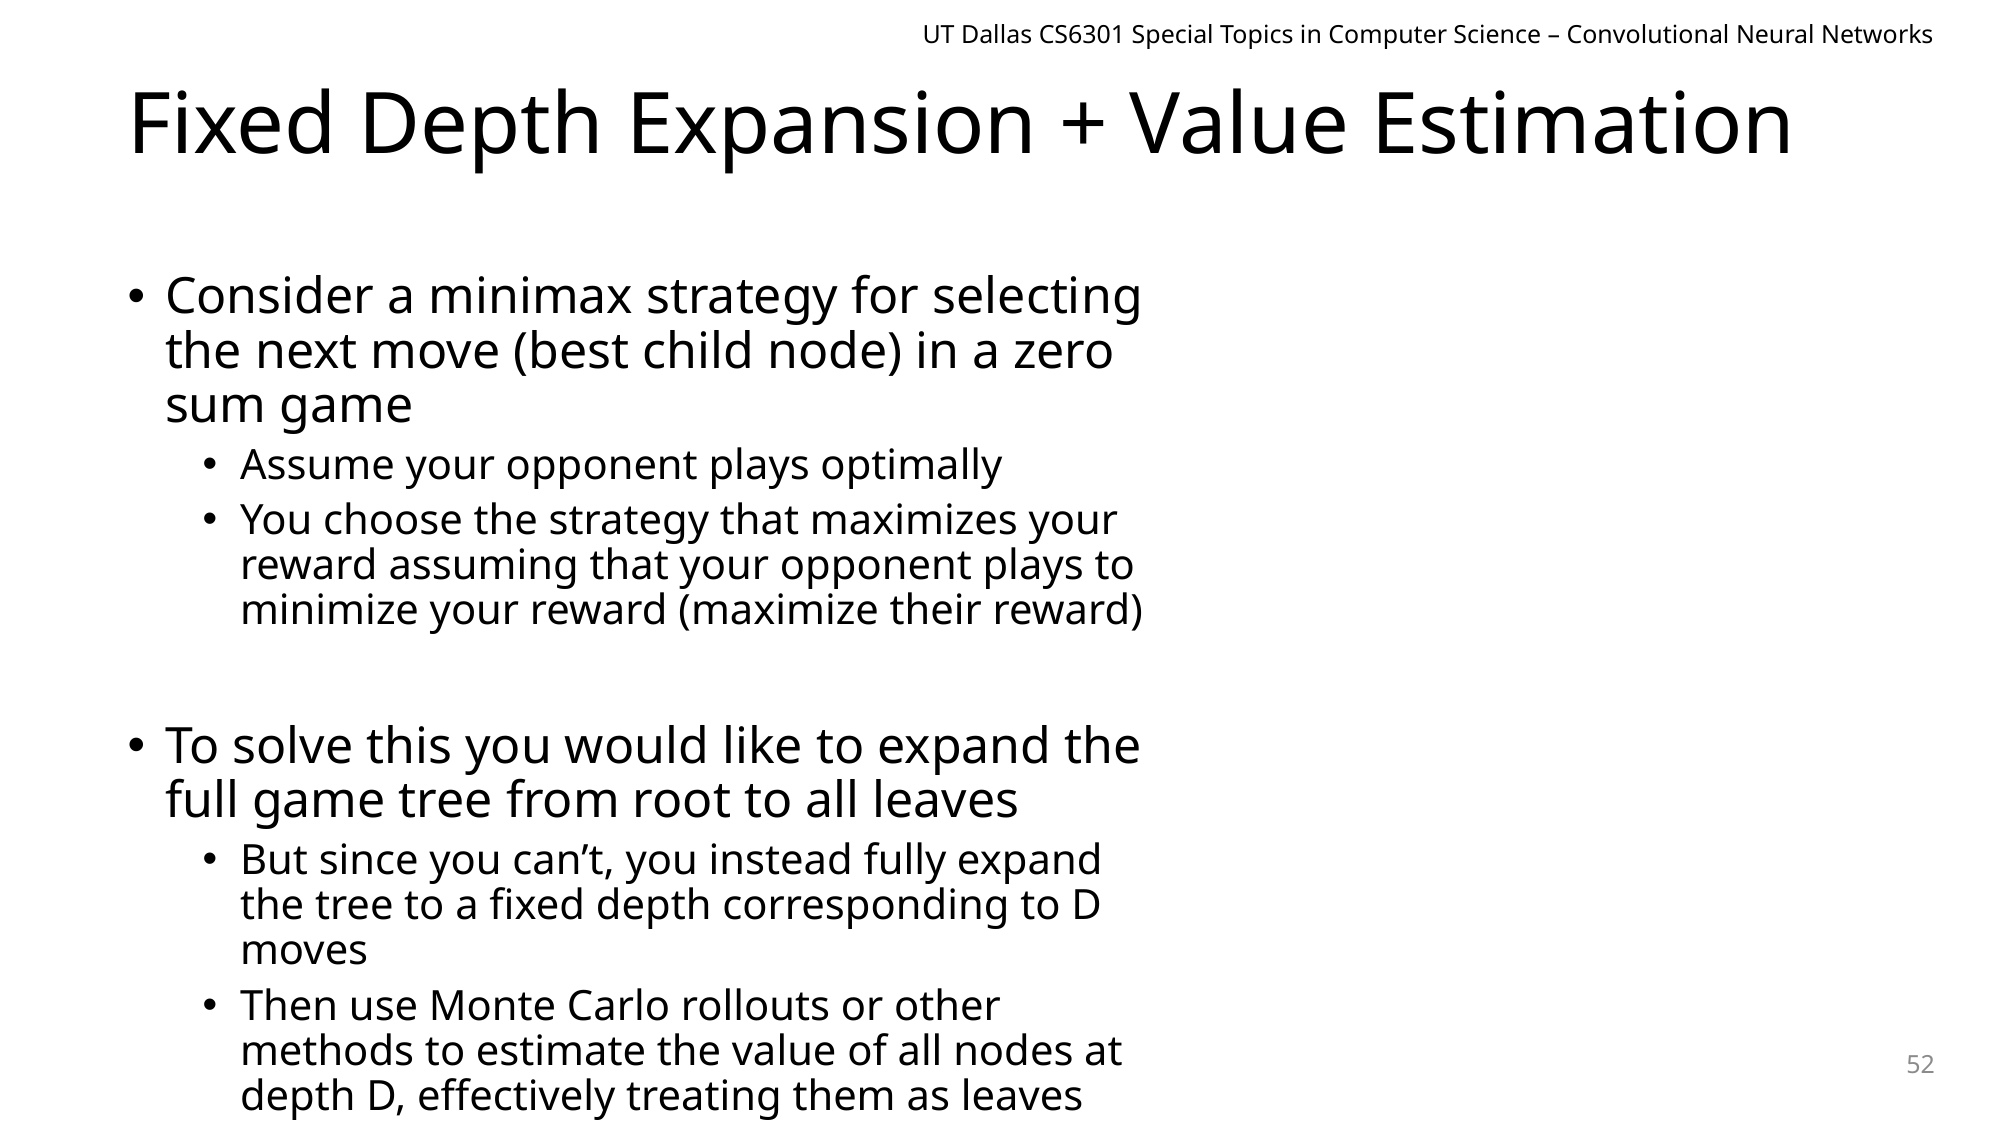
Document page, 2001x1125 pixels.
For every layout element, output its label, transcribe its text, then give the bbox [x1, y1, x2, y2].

slide_number 52 [1500, 1036, 1950, 1096]
list Consider a minimax strategy for selecting the next move (best child node) in a zero sum game Assume your opponent plays optimally You choose the strategy that maximizes your reward assuming that your opponent plays to minimize your reward (maximize their reward) To solve this you would like to expand the full game tree from root to all leaves But since you can’t, you instead fully expand the tree to a fixed depth corresponding to D moves Then use Monte Carlo rollouts or other methods to estimate the value of all nodes at depth D, effectively treating them as leaves Then apply minimax strategy from here [112, 263, 1177, 1043]
title Fixed Depth Expansion + Value Estimation [112, 63, 1838, 189]
text_box UT Dallas CS6301 Special Topics in Computer Science – Convolutional Neural Networks [899, 11, 1950, 56]
